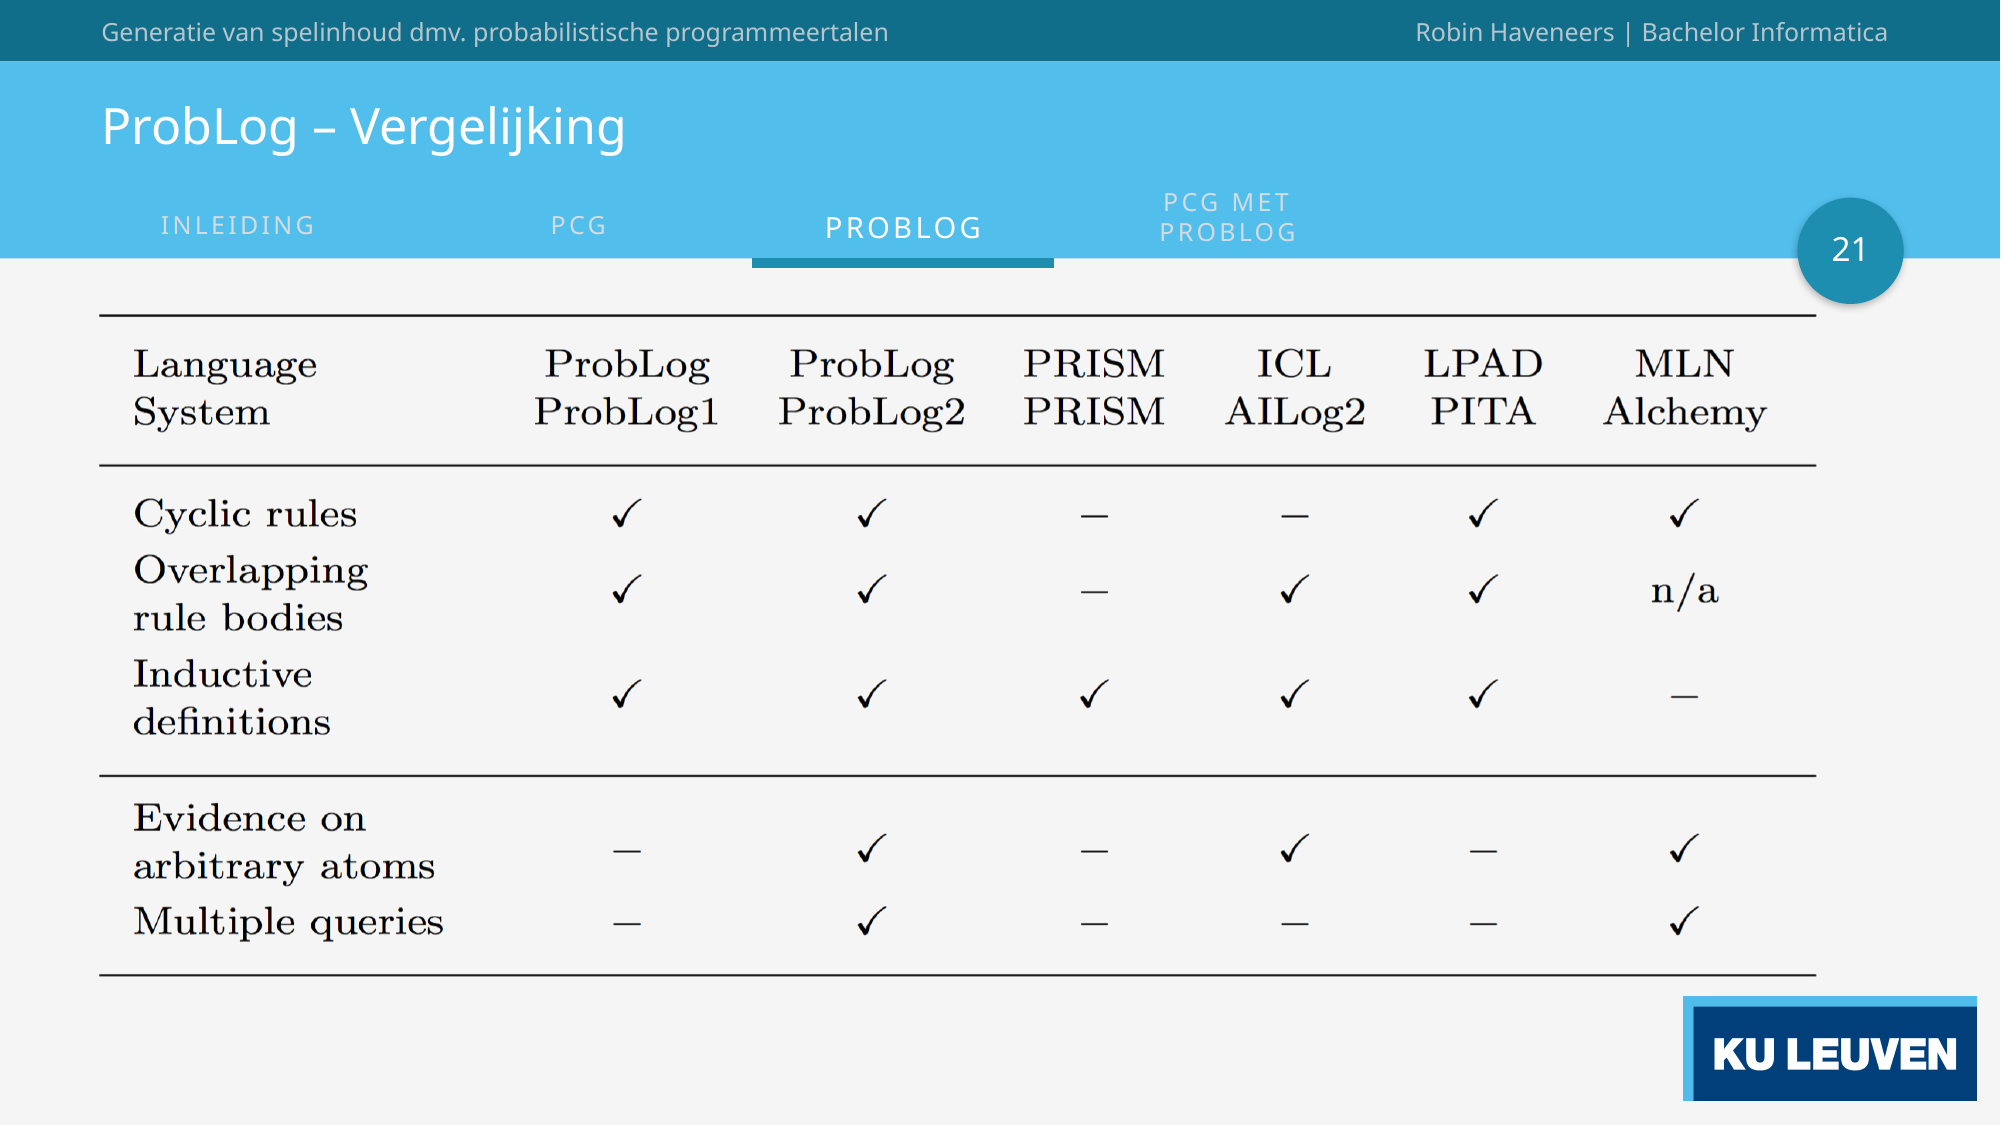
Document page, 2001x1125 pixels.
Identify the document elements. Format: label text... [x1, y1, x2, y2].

slide_number 21 [1791, 220, 1911, 281]
picture [86, 302, 1977, 1101]
title ProbLog – Vergelijking [86, 94, 1929, 165]
